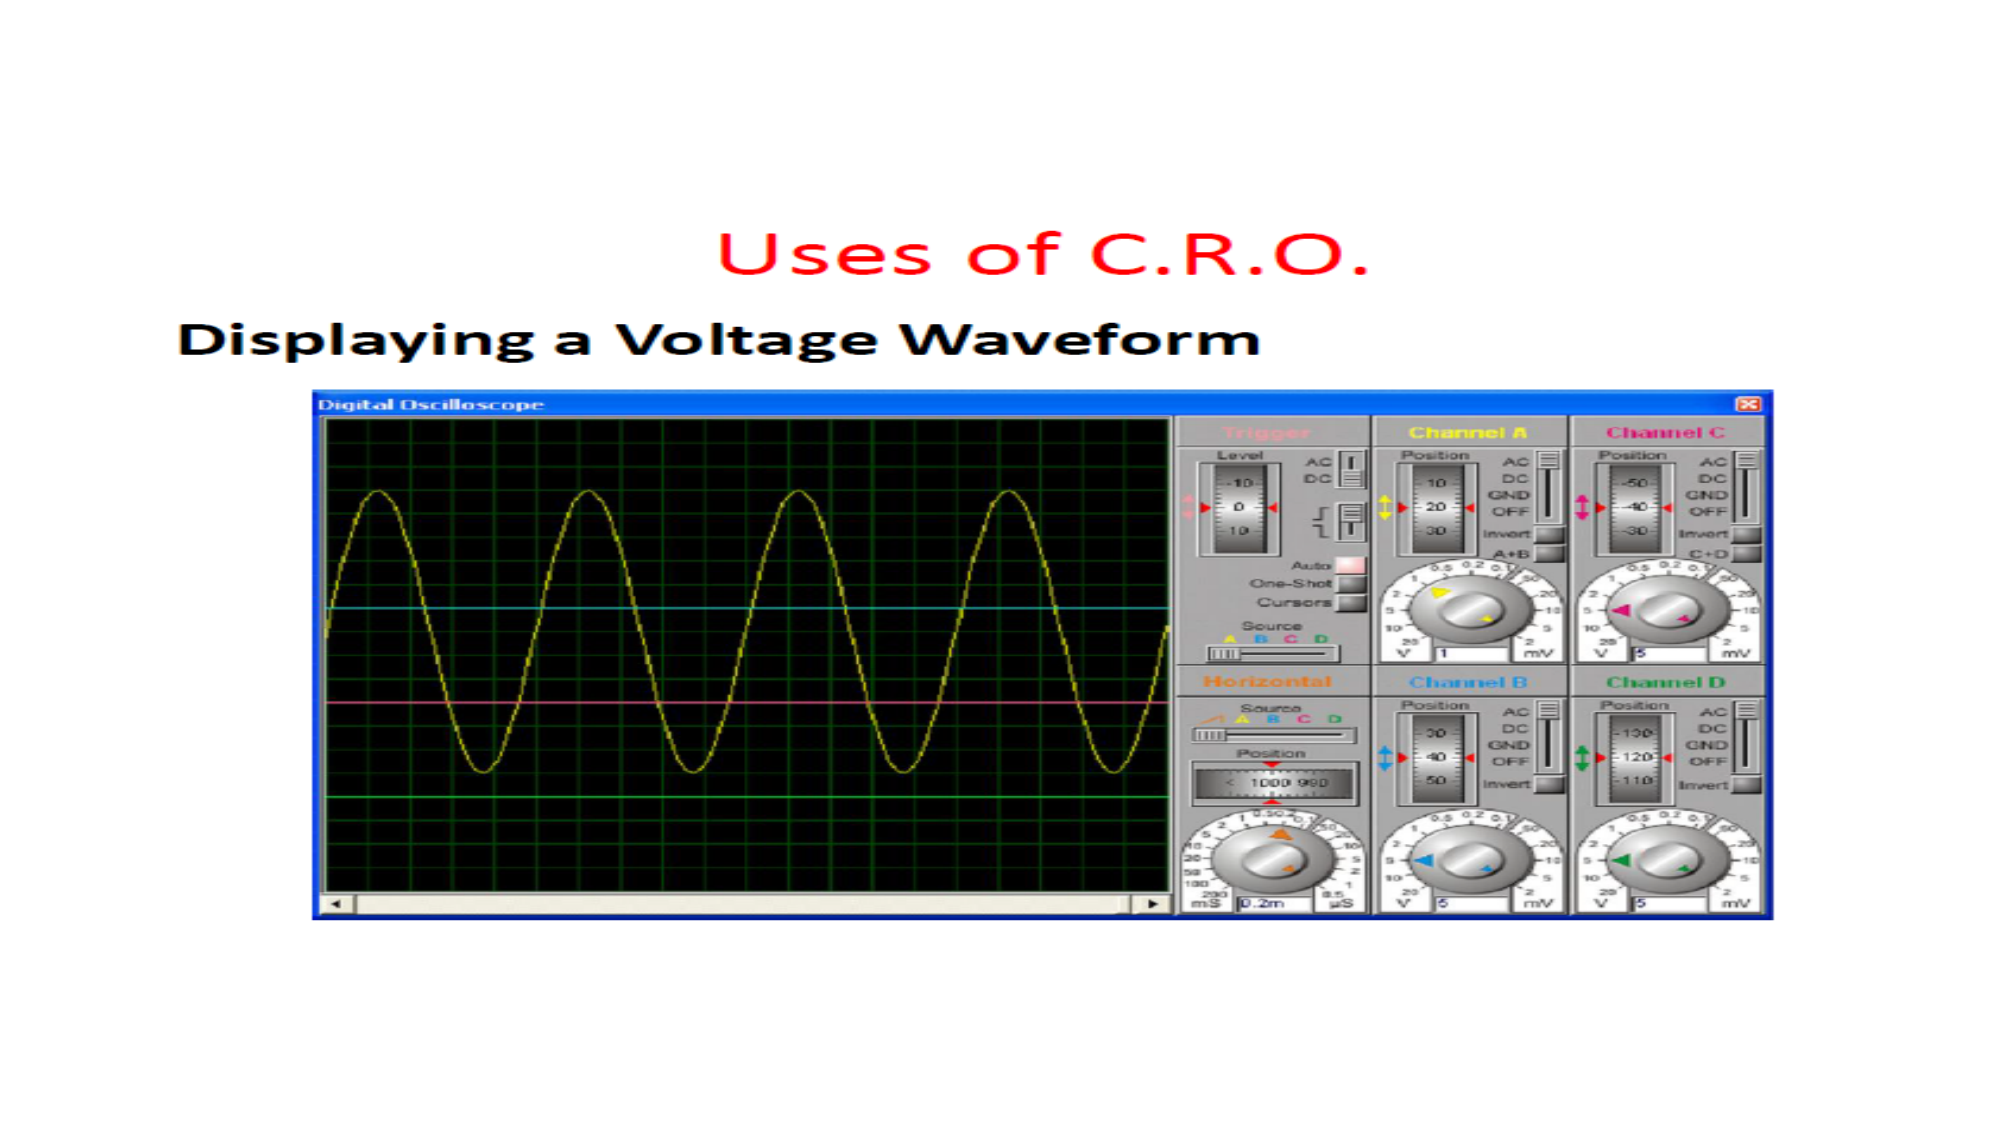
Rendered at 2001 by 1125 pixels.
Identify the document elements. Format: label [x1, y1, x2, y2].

picture [137, 191, 1846, 934]
